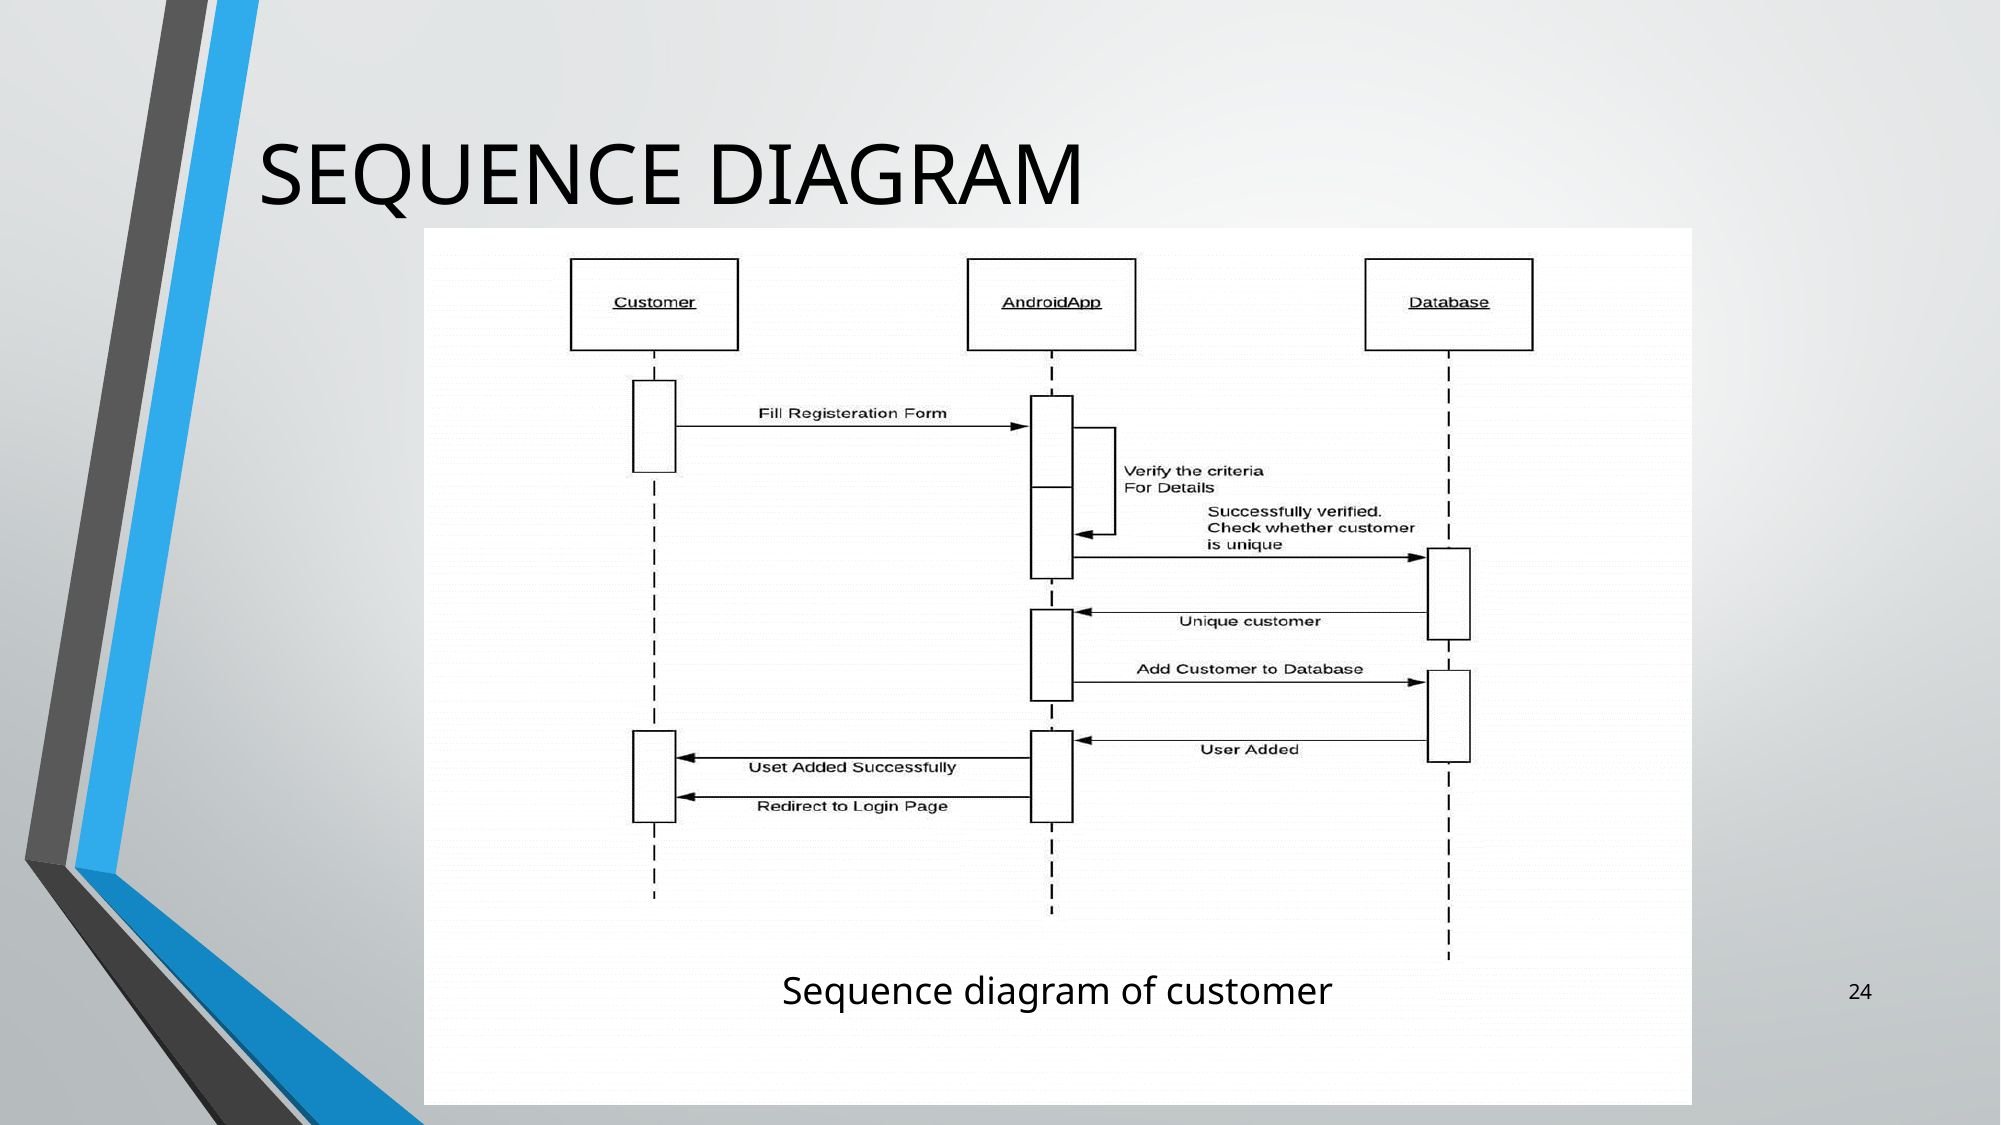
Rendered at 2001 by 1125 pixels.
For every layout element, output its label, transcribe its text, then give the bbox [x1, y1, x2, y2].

title SEQUENCE DIAGRAM [243, 112, 1887, 230]
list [423, 228, 1692, 1105]
slide_number 24 [1796, 962, 1887, 1023]
